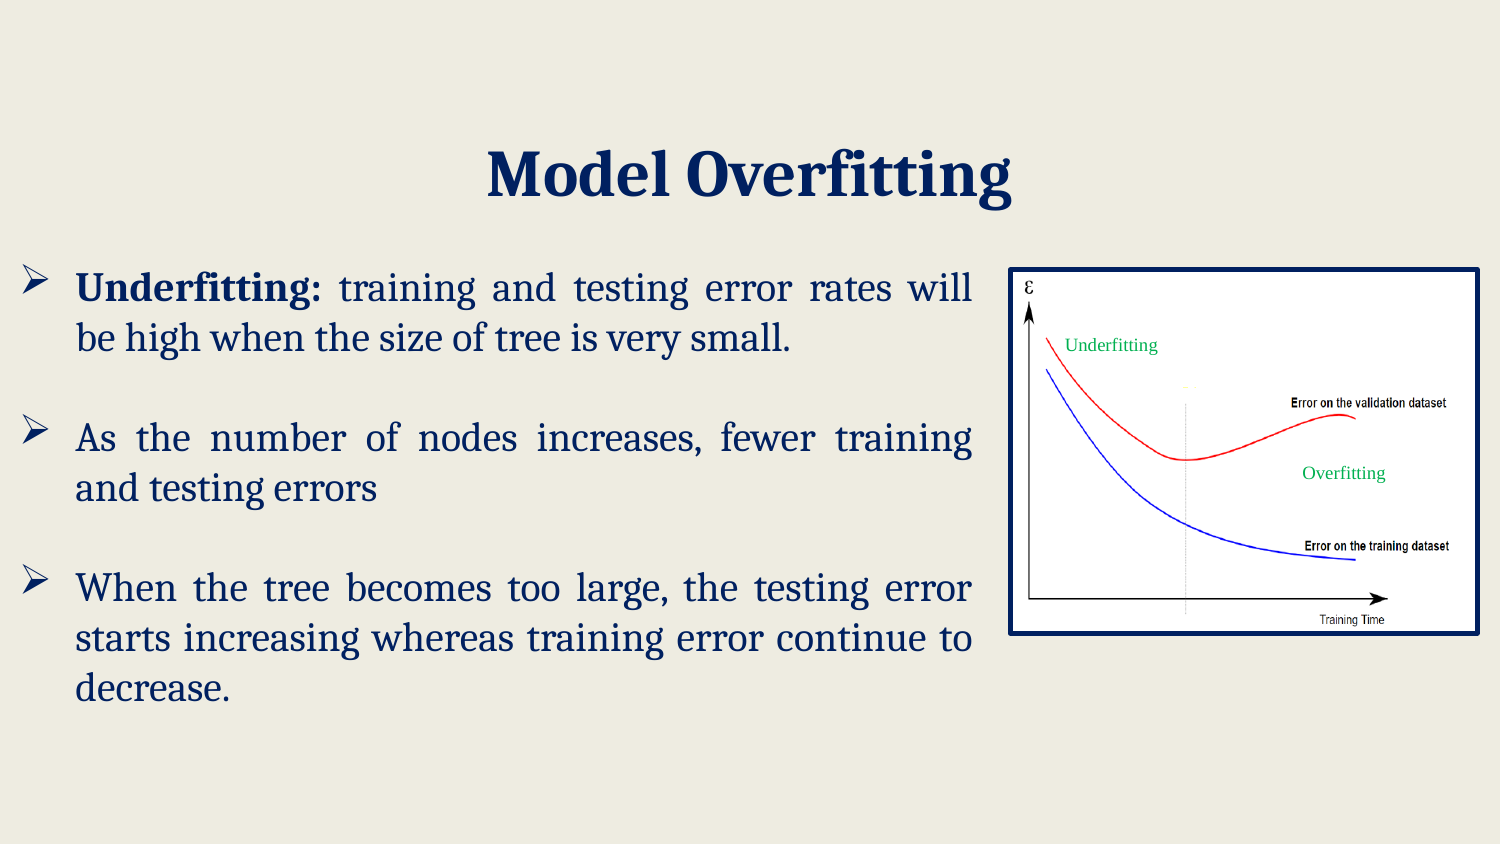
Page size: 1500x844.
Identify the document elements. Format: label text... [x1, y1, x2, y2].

title Model Overfitting [0, 121, 1500, 213]
text_box Underfitting: training and testing error rates will be high when the size of tree is very small. As the number of nodes increases, fewer training and testing errors When the tree becomes too large, the testing error starts increasing whereas training error continue to decrease. [4, 251, 988, 777]
picture [1012, 271, 1476, 632]
